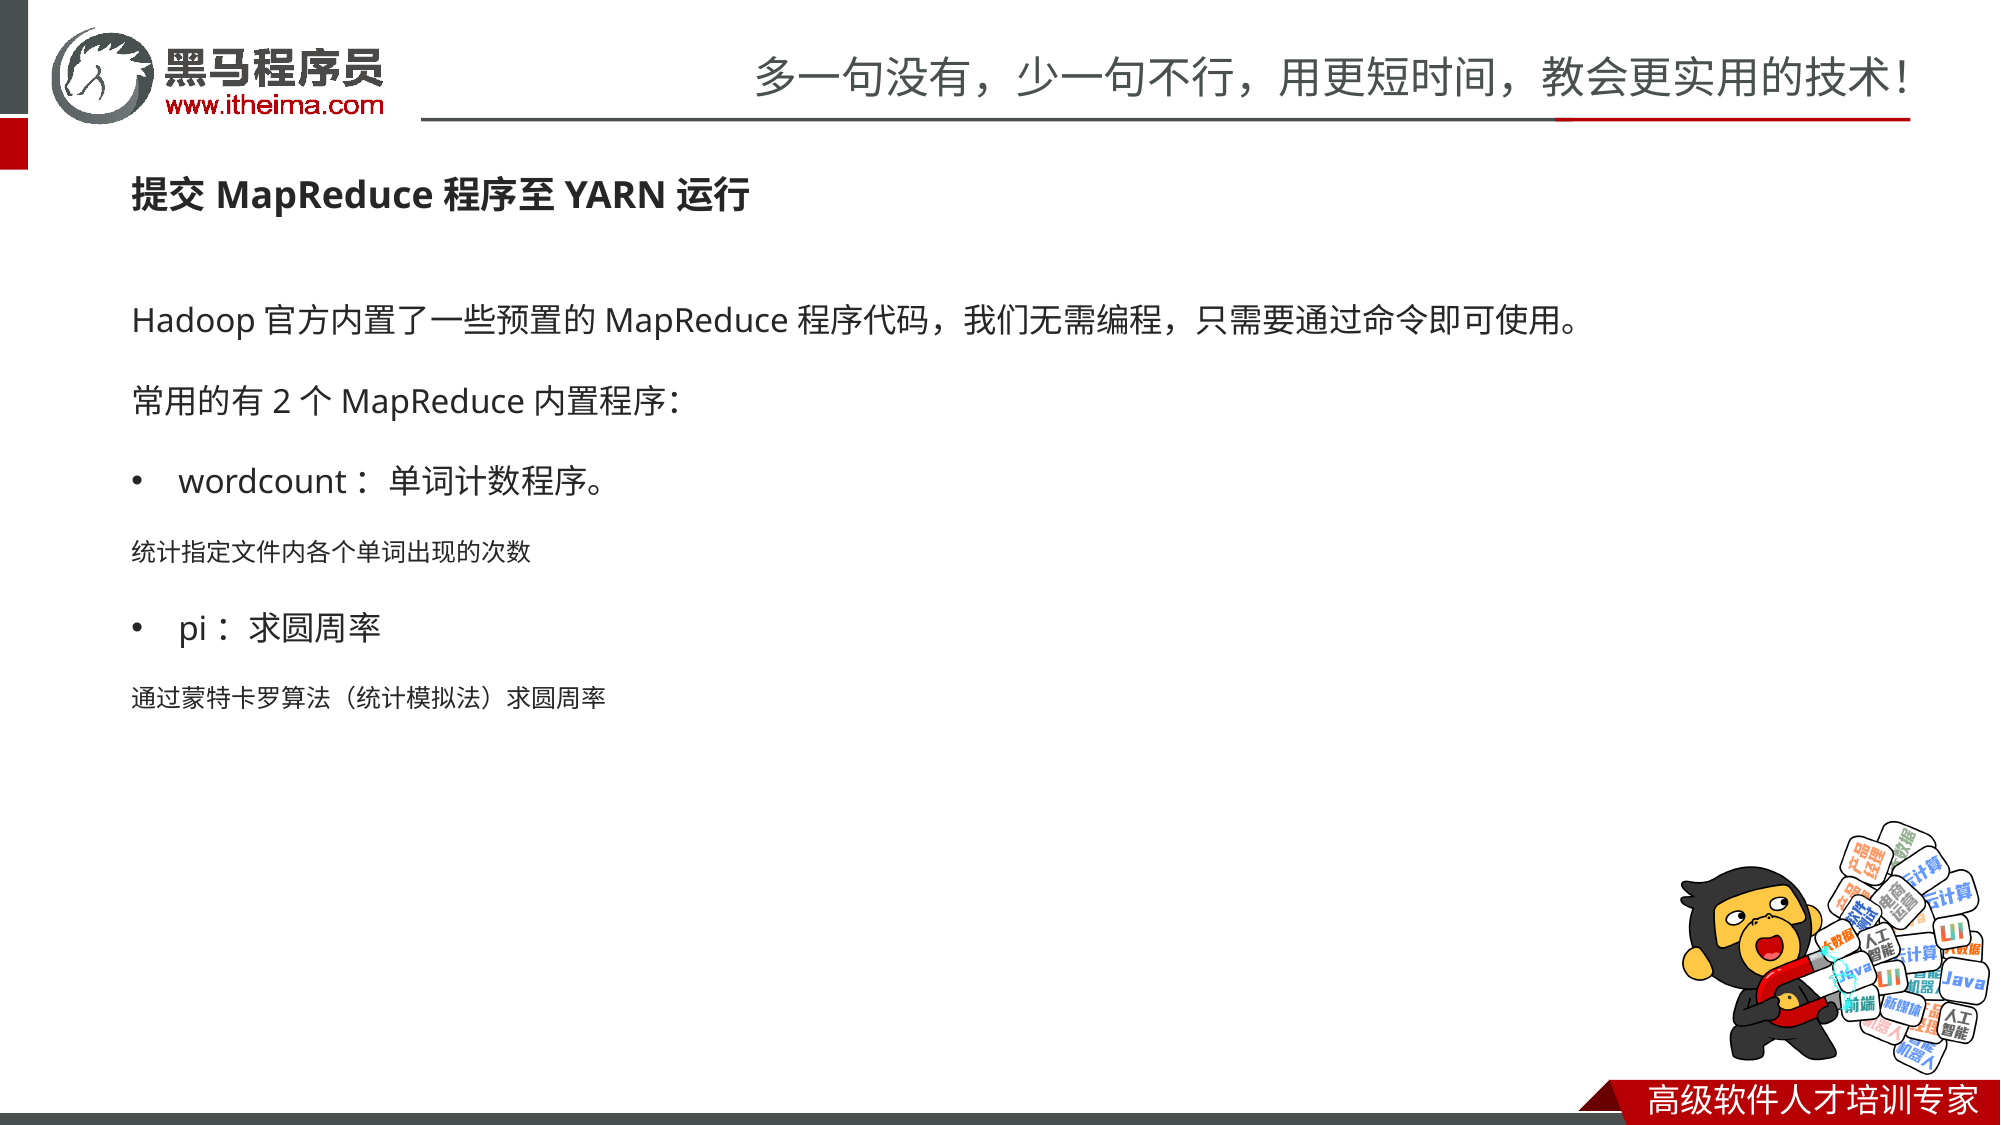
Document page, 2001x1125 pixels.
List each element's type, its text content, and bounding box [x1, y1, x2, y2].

list Hadoop官方内置了一些预置的MapReduce程序代码，我们无需编程，只需要通过命令即可使用。 常用的有2个MapReduce内置程序： wordcount：单词计数程序。 统计指定文件内各个单词出现的次数 pi：求圆周率 通过蒙特卡罗算法（统计模拟法）求圆周率 [116, 271, 1872, 964]
picture [50, 26, 384, 125]
picture [1673, 786, 1992, 1106]
list 提交MapReduce程序至YARN运行 [116, 154, 1872, 239]
